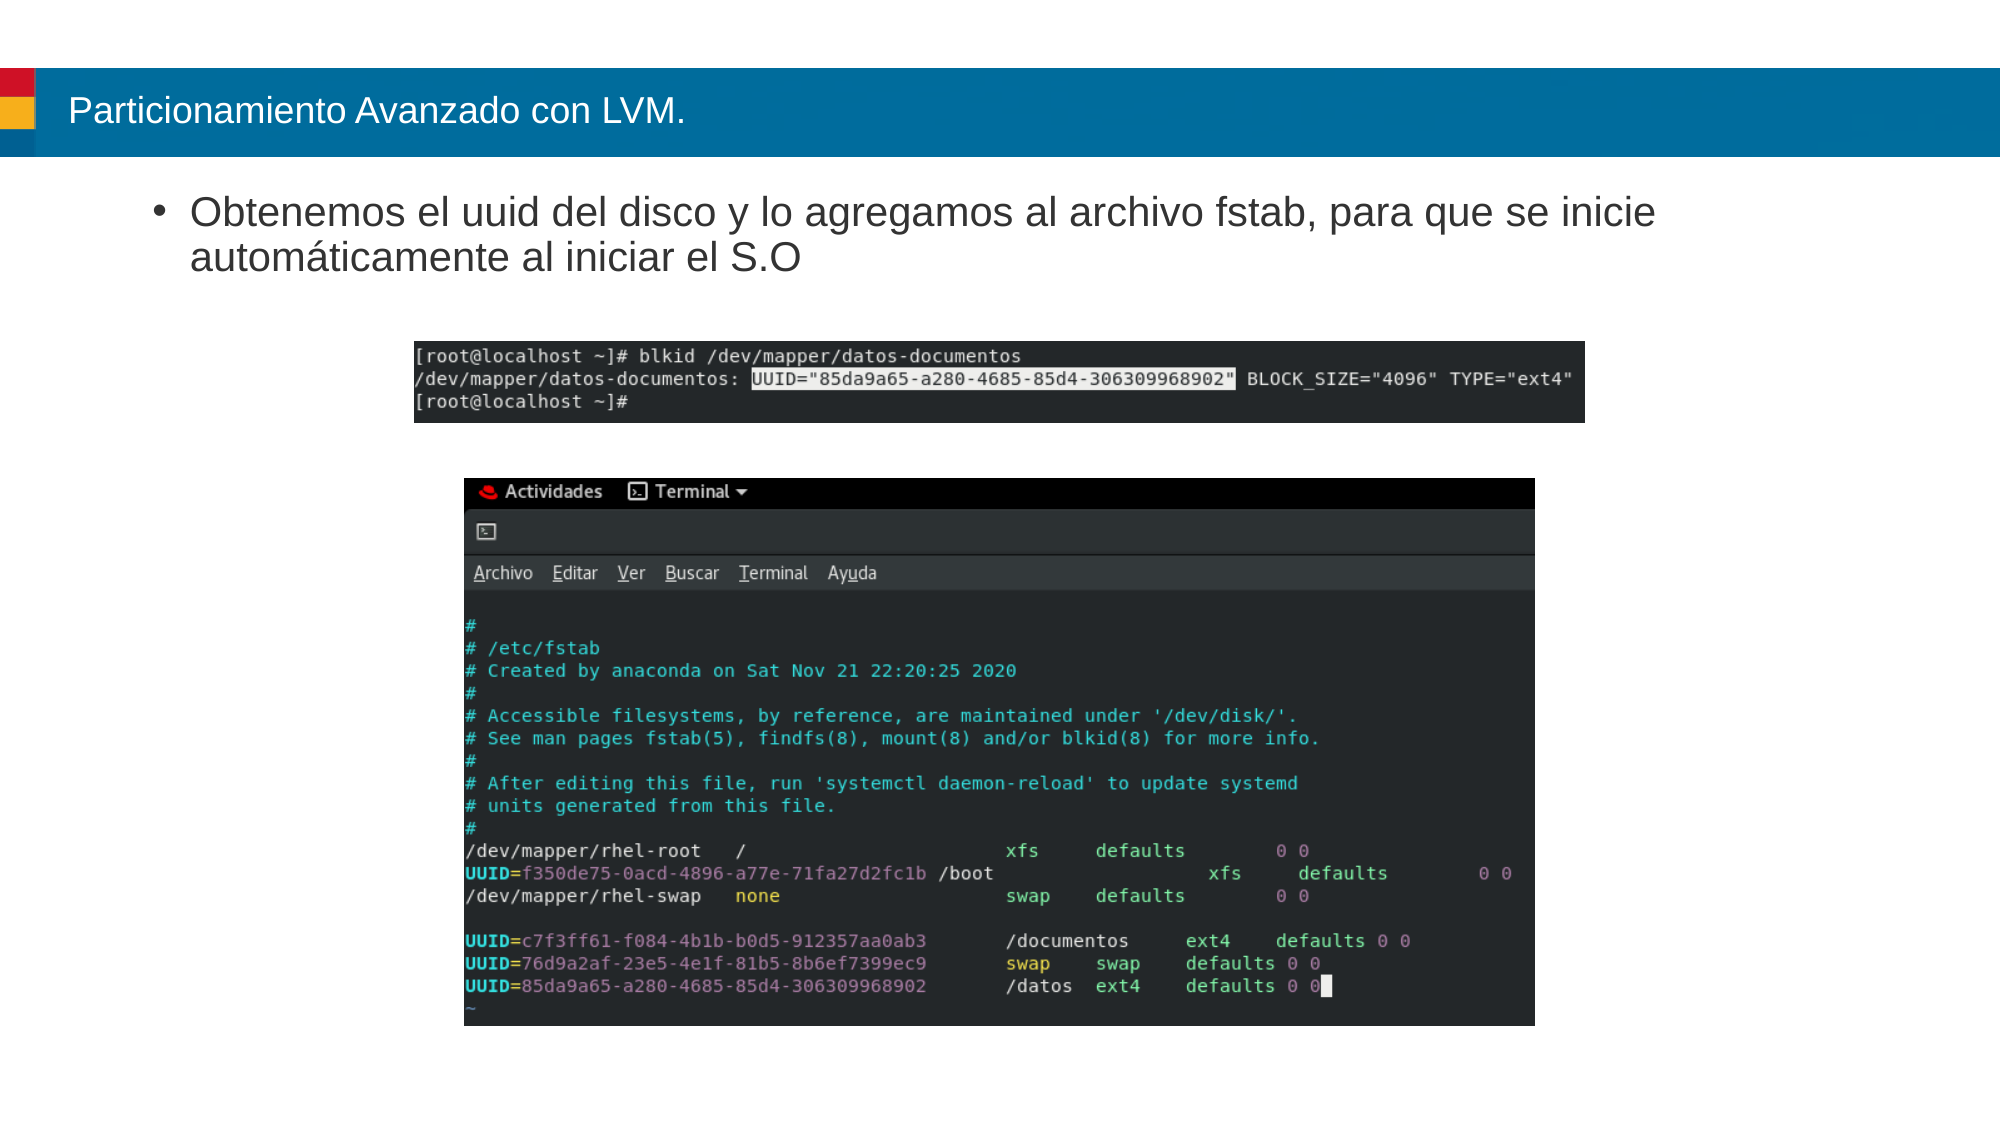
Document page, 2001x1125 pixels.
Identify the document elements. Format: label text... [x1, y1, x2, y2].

picture [464, 478, 1535, 1026]
title Particionamiento Avanzado con LVM. [53, 78, 1596, 145]
list Obtenemos el uuid del disco y lo agregamos al archivo fstab, para que se inicie automáticamente al iniciar el S.O [137, 182, 1863, 1014]
picture [0, 68, 35, 129]
picture [414, 341, 1585, 423]
